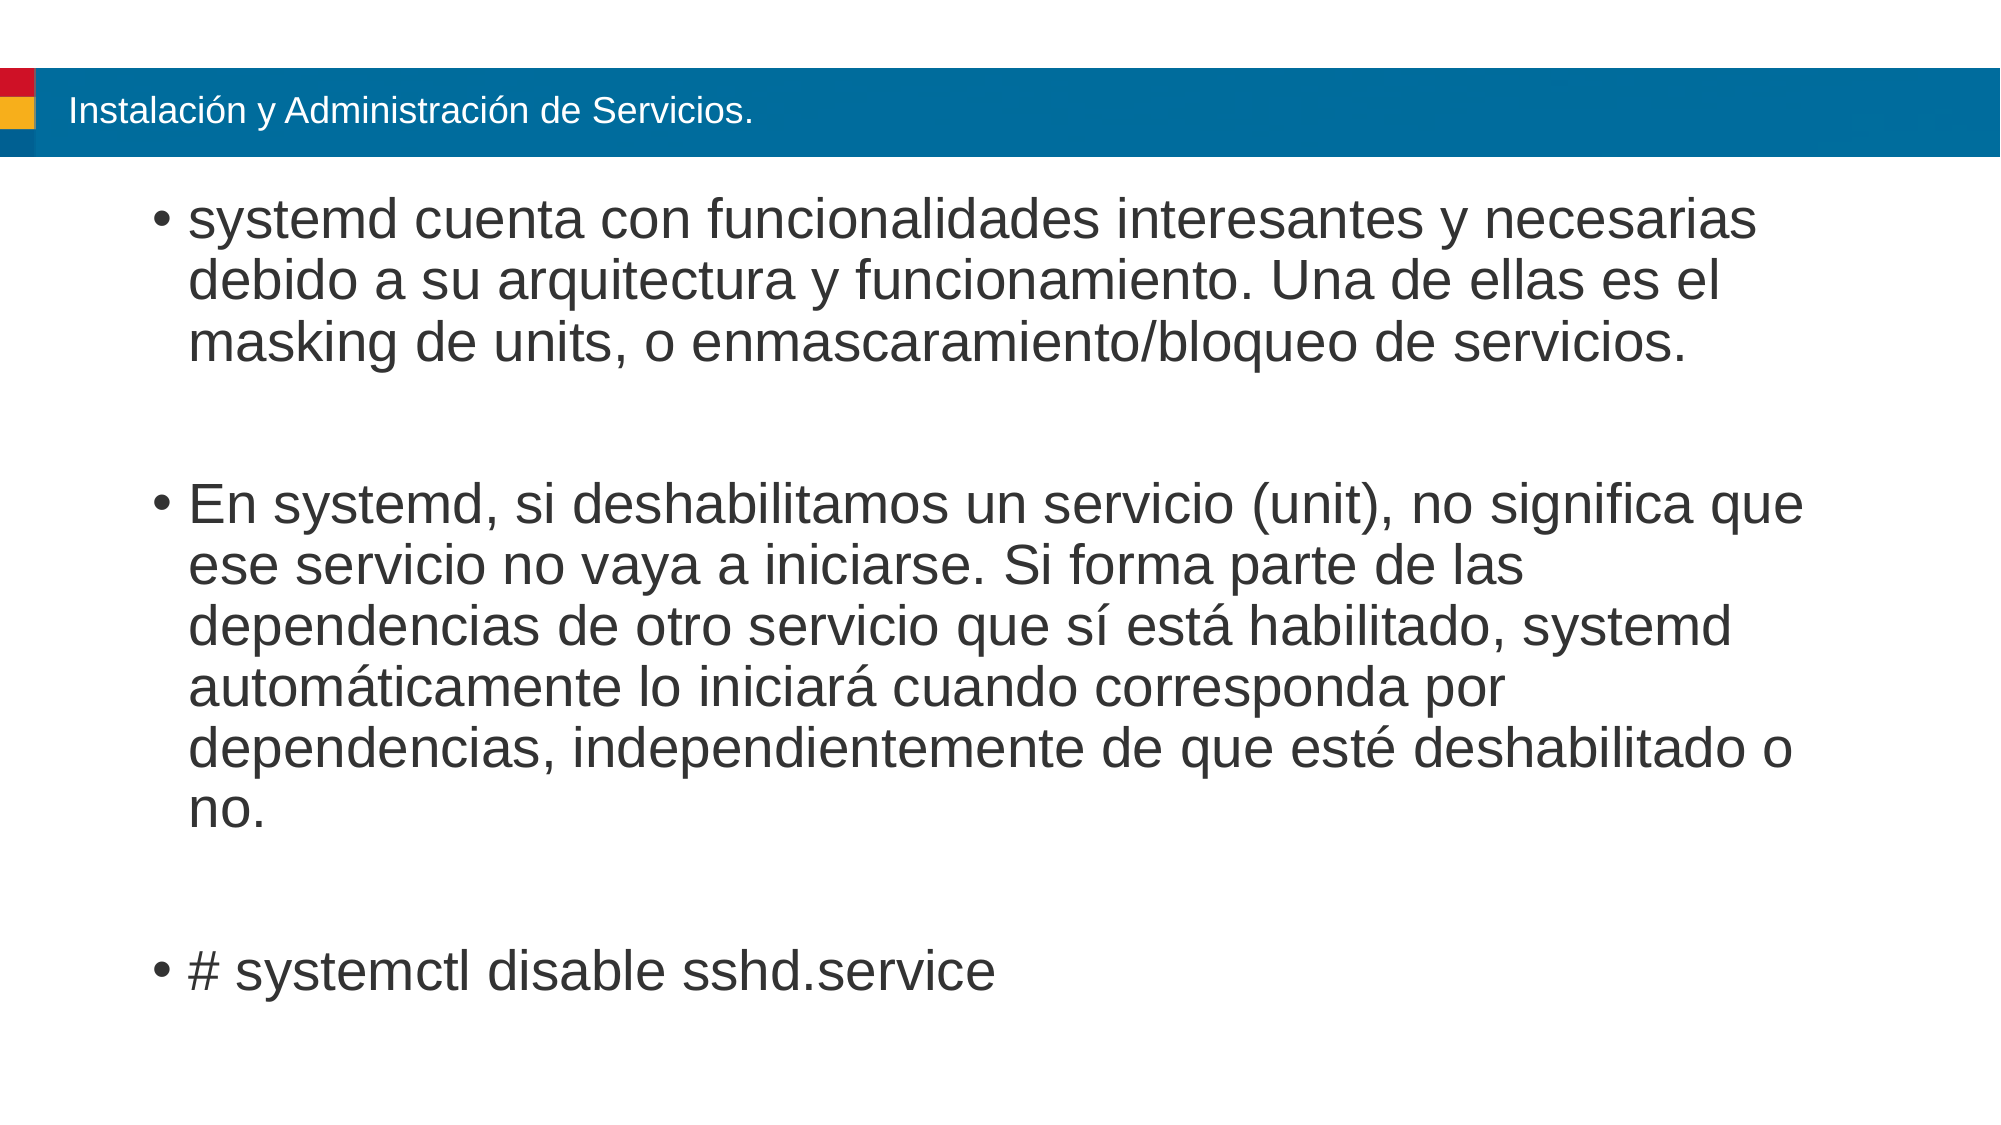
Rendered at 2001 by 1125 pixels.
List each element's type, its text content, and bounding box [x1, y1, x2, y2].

title Instalación y Administración de Servicios. [53, 78, 1596, 145]
list systemd cuenta con funcionalidades interesantes y necesarias debido a su arquitectura y funcionamiento. Una de ellas es el masking de units, o enmascaramiento/bloqueo de servicios. En systemd, si deshabilitamos un servicio (unit), no significa que ese servicio no vaya a iniciarse. Si forma parte de las dependencias de otro servicio que sí está habilitado, systemd automáticamente lo iniciará cuando corresponda por dependencias, independientemente de que esté deshabilitado o no. # systemctl disable sshd.service [137, 182, 1863, 1014]
picture [0, 68, 35, 129]
